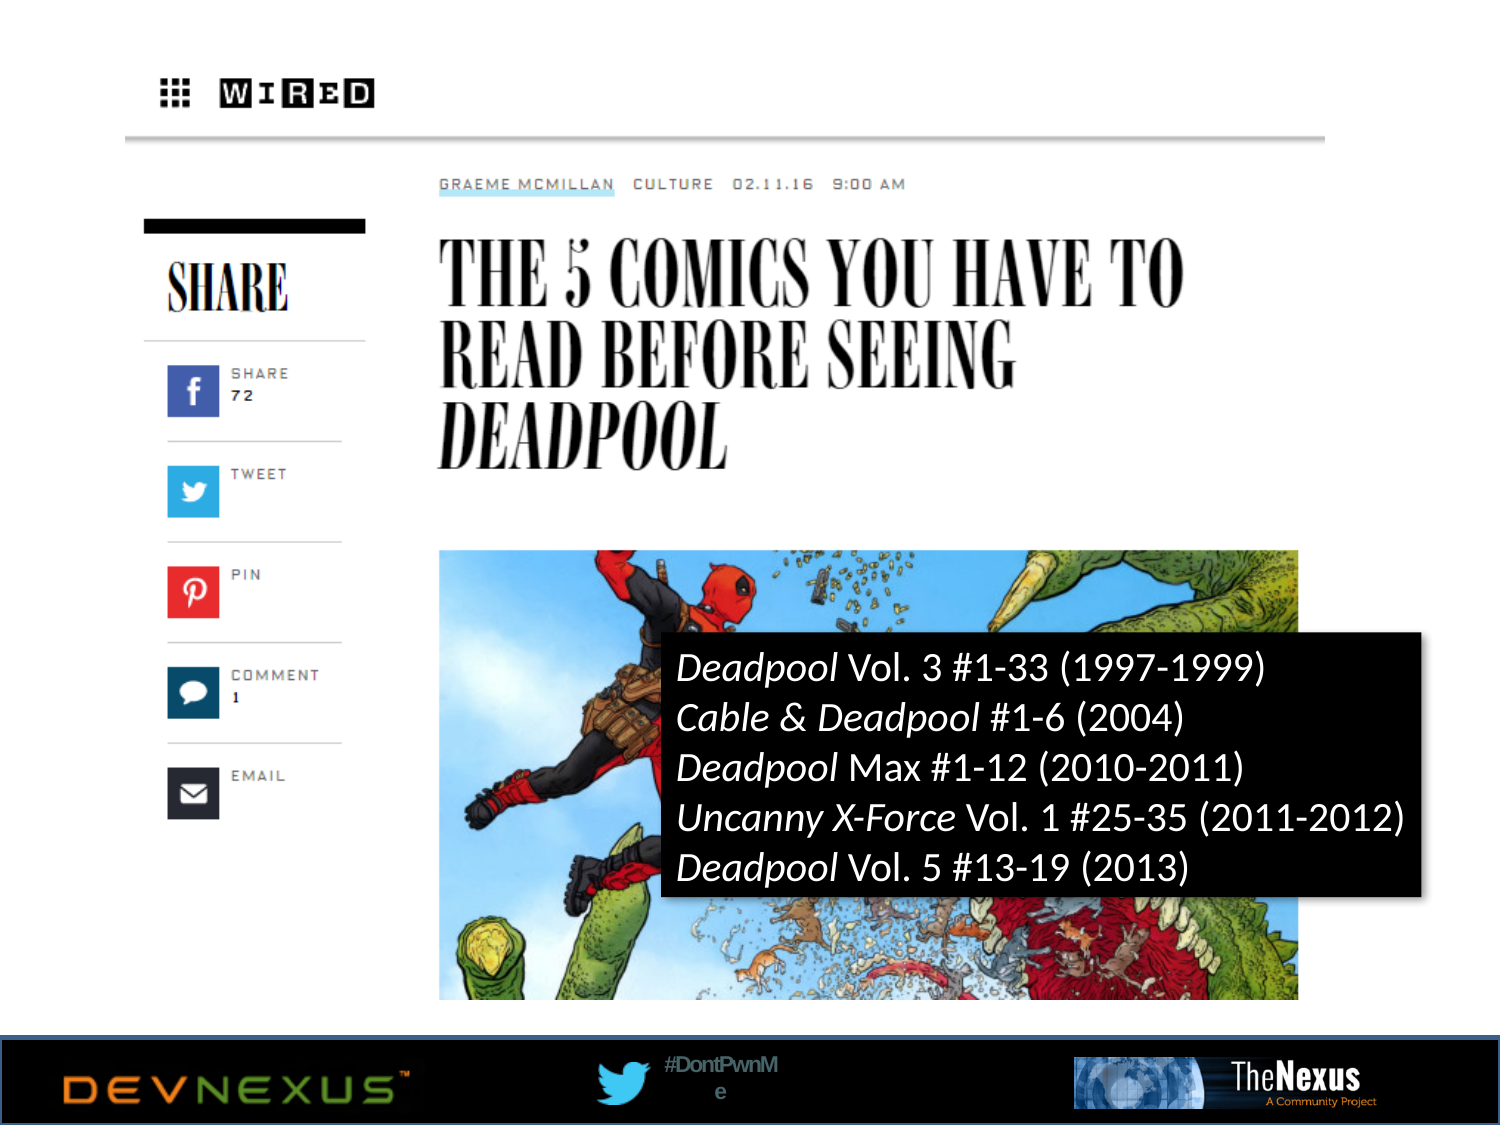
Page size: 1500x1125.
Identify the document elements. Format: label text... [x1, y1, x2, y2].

picture [597, 1062, 651, 1105]
picture [1074, 1057, 1388, 1109]
text_box Deadpool Vol. 3 #1-33 (1997-1999) Cable & Deadpool #1-6 (2004) Deadpool Max #1-12 (2010-2011) Uncanny X-Force Vol. 1 #25-35 (2011-2012) Deadpool Vol. 5 #13-19 (2013) [1329, 632, 1422, 898]
picture [49, 1059, 425, 1113]
picture [124, 49, 1326, 1000]
